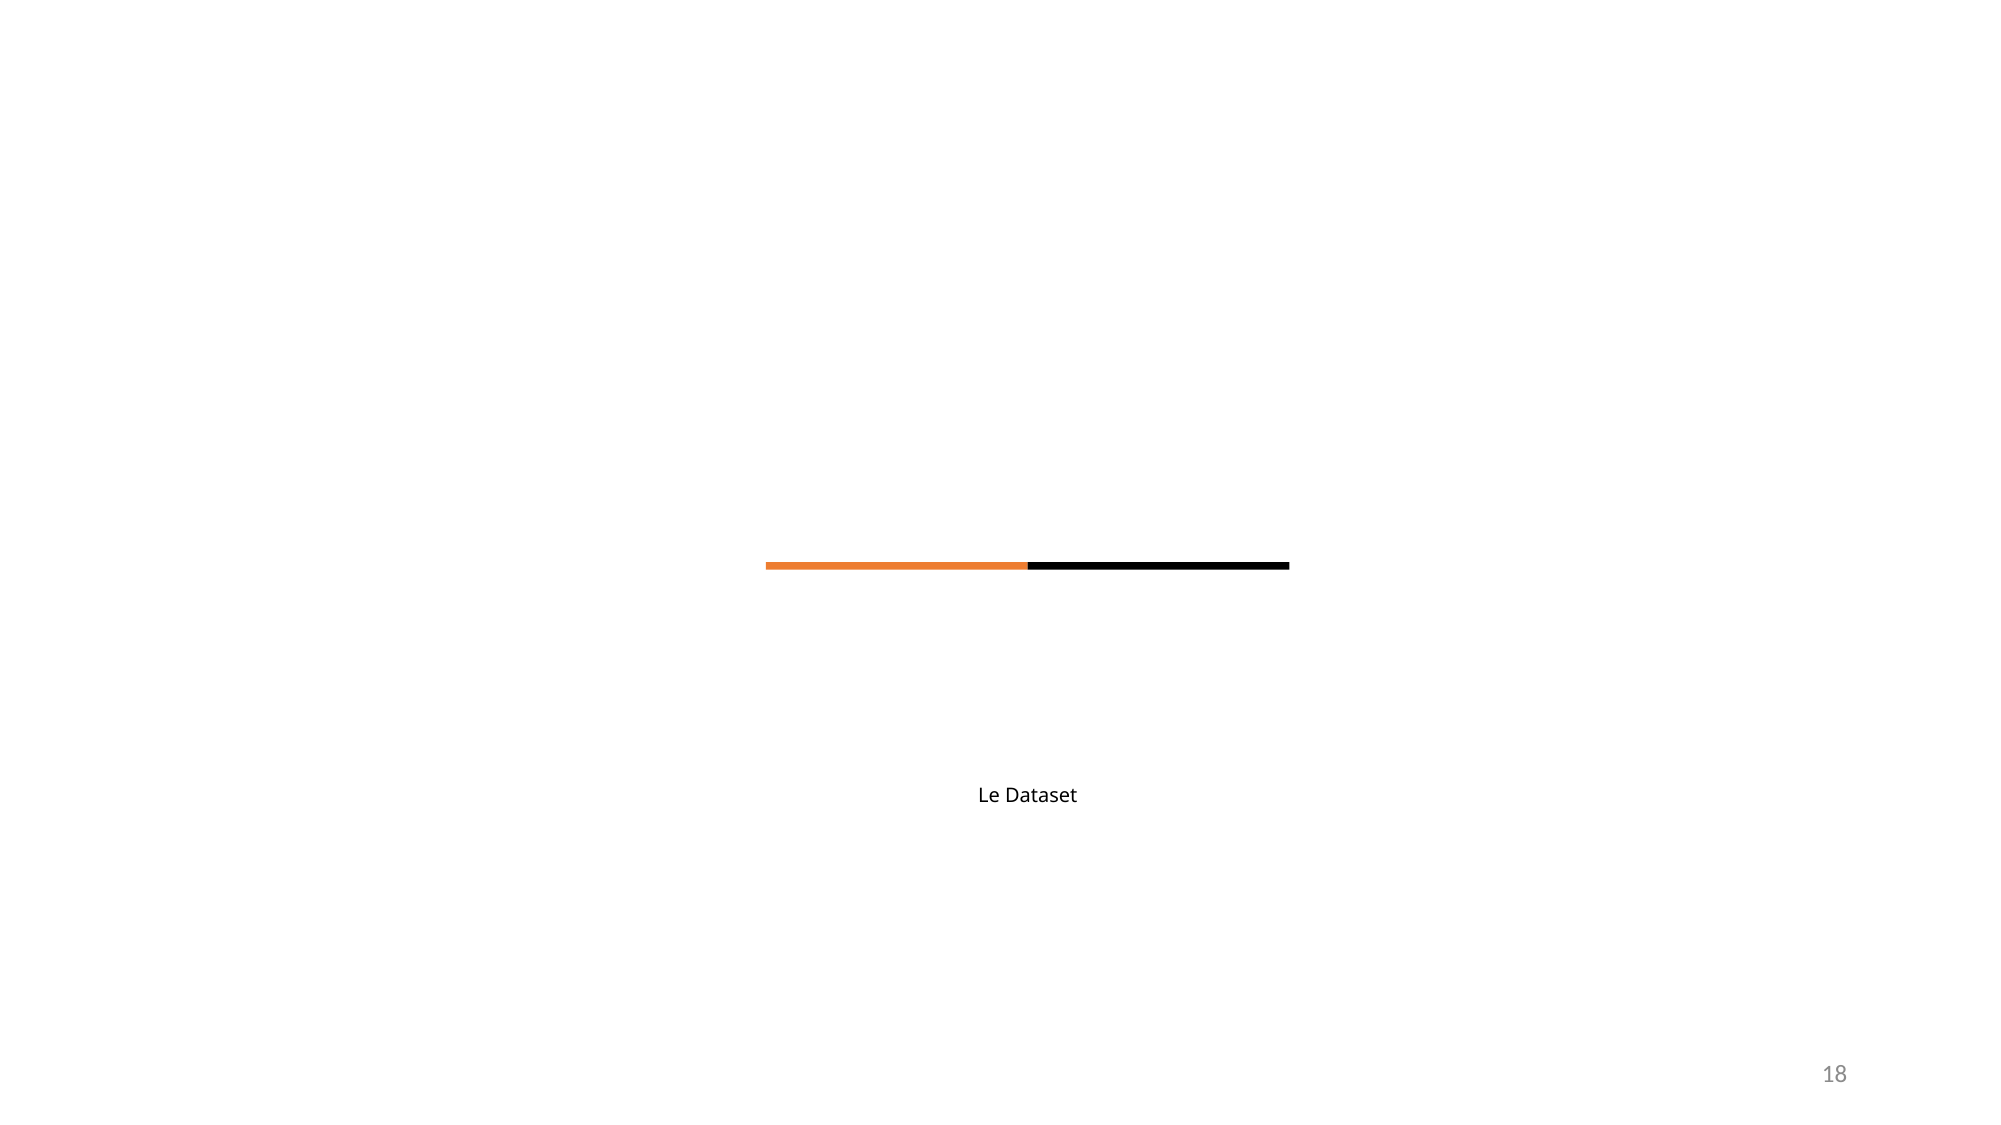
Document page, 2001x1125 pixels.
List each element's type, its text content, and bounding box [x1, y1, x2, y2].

text_box [765, 561, 1027, 571]
text_box [1027, 561, 1291, 571]
title Le Dataset [277, 662, 1778, 864]
slide_number 18 [1412, 1042, 1863, 1103]
